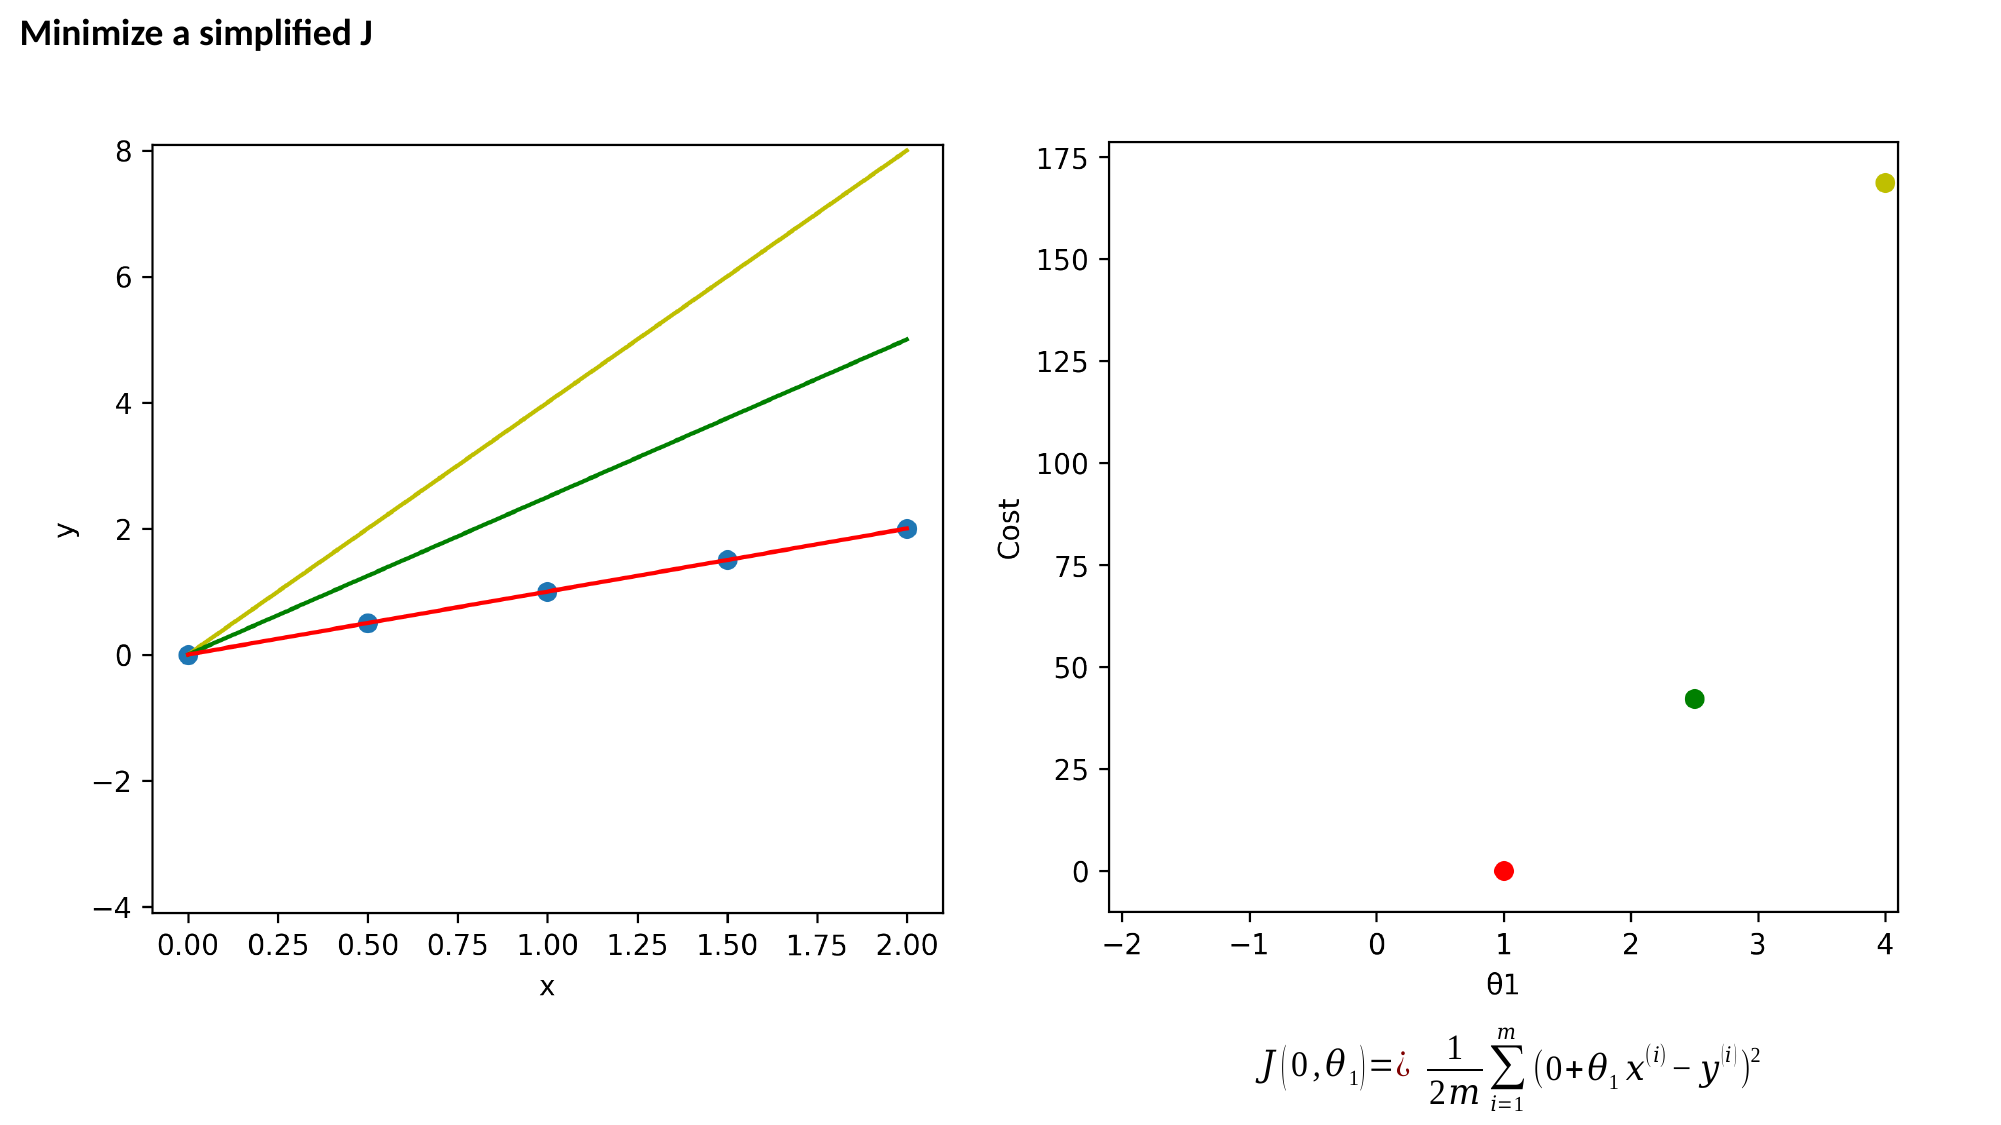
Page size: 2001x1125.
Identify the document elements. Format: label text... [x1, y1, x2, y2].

text_box Minimize a simplified J [4, 0, 389, 61]
picture [974, 119, 1920, 1020]
picture [29, 119, 965, 1021]
